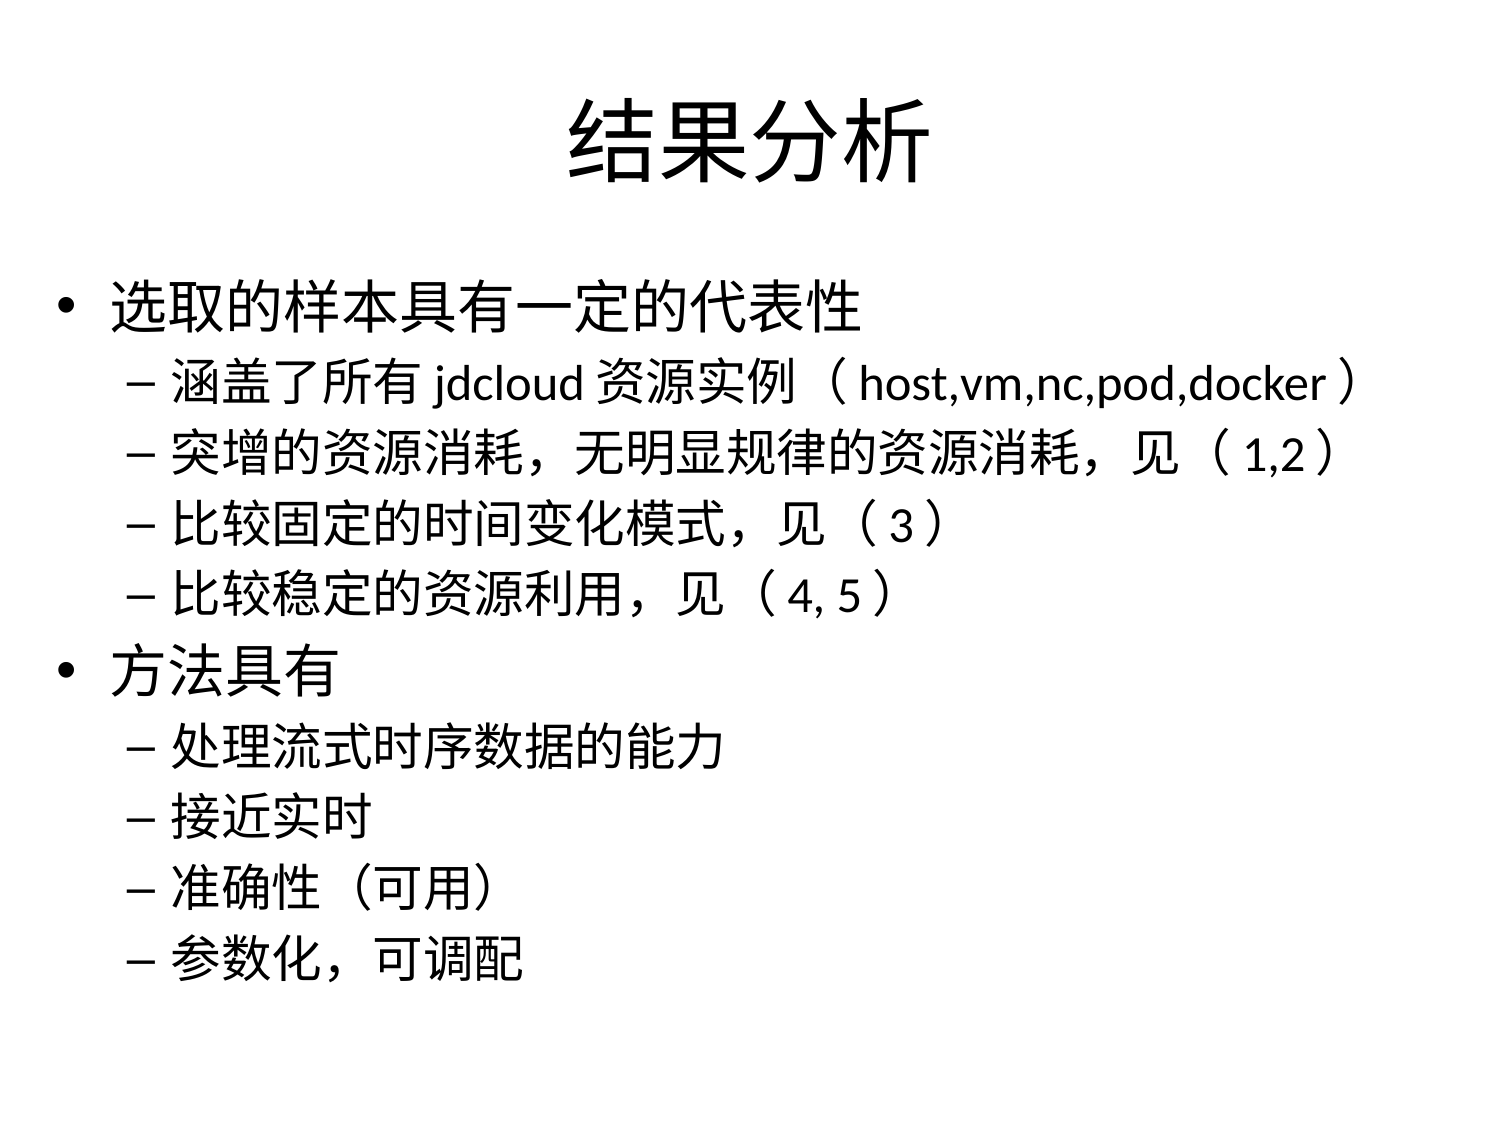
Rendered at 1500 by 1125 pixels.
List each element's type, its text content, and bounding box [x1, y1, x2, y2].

list 选取的样本具有一定的代表性 涵盖了所有jdcloud资源实例（host,vm,nc,pod,docker） 突增的资源消耗，无明显规律的资源消耗，见（1,2） 比较固定的时间变化模式，见（3） 比较稳定的资源利用，见（4, 5） 方法具有 处理流式时序数据的能力 接近实时 准确性（可用） 参数化，可调配 [41, 262, 1459, 1005]
title 结果分析 [75, 45, 1425, 233]
